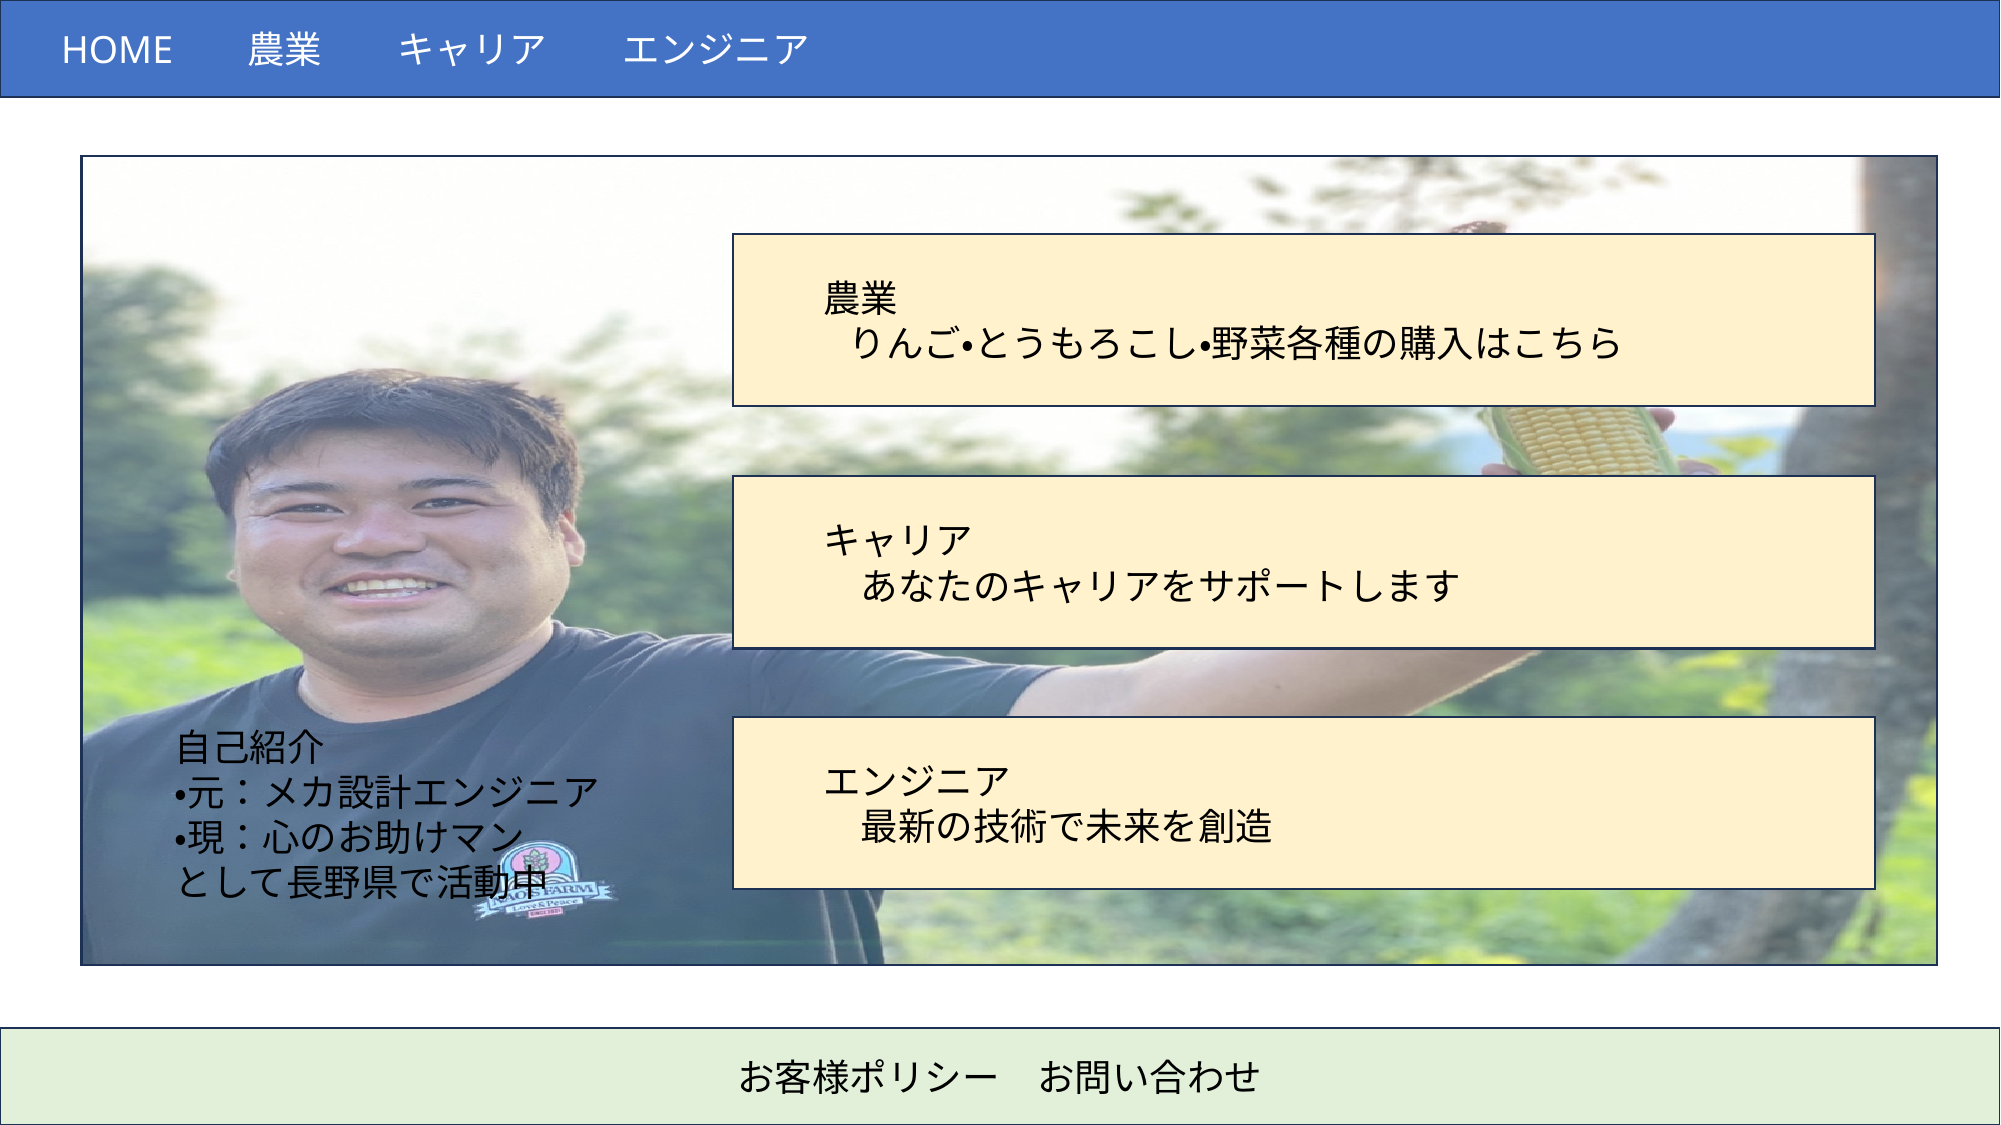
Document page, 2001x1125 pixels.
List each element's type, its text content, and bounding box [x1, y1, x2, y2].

text_box キャリア あなたのキャリアをサポートします [732, 475, 1876, 650]
text_box HOME 農業 キャリア エンジニア [0, 0, 2000, 98]
text_box [80, 155, 1938, 966]
text_box 農業 りんご・とうもろこし・野菜各種の購入はこちら [732, 233, 1876, 407]
text_box お客様ポリシー お問い合わせ [0, 1027, 2000, 1125]
text_box エンジニア 最新の技術で未来を創造 [732, 716, 1876, 890]
text_box 自己紹介 ・元：メカ設計エンジニア ・現：心のお助けマン として長野県で活動中 [159, 716, 688, 912]
